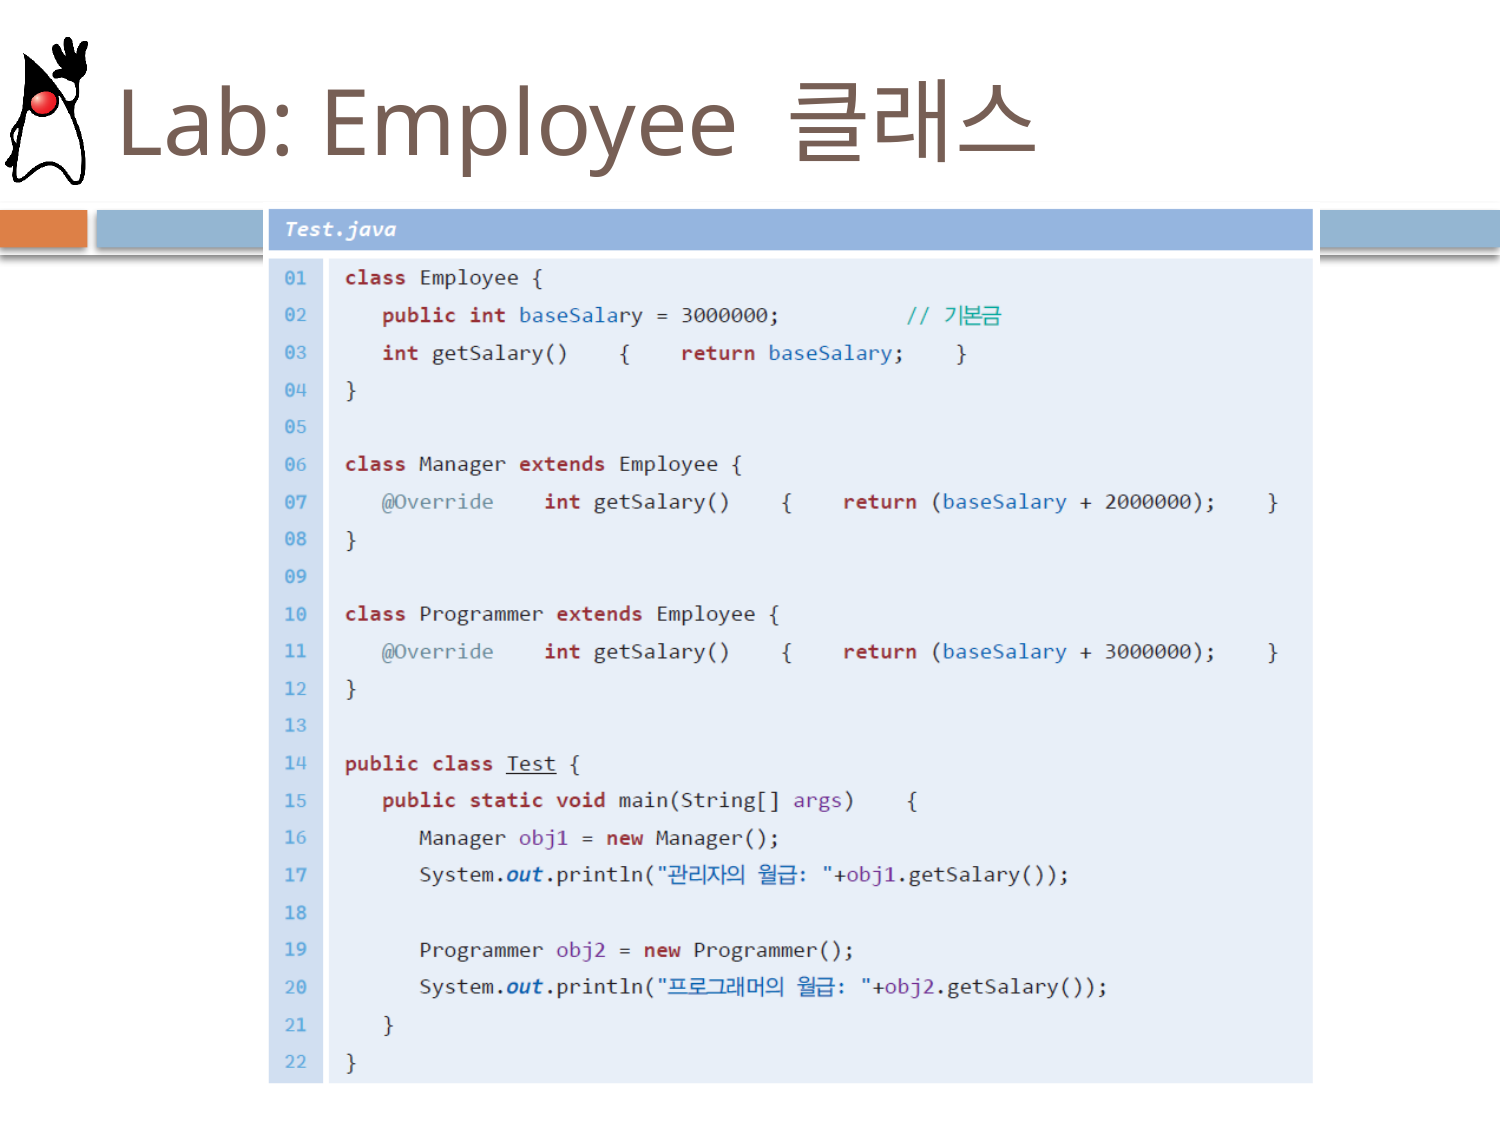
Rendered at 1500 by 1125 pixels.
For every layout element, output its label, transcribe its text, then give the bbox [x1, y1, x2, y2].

title Lab: Employee 클래스 [100, 37, 1438, 200]
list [262, 201, 1320, 1088]
picture [5, 37, 88, 185]
